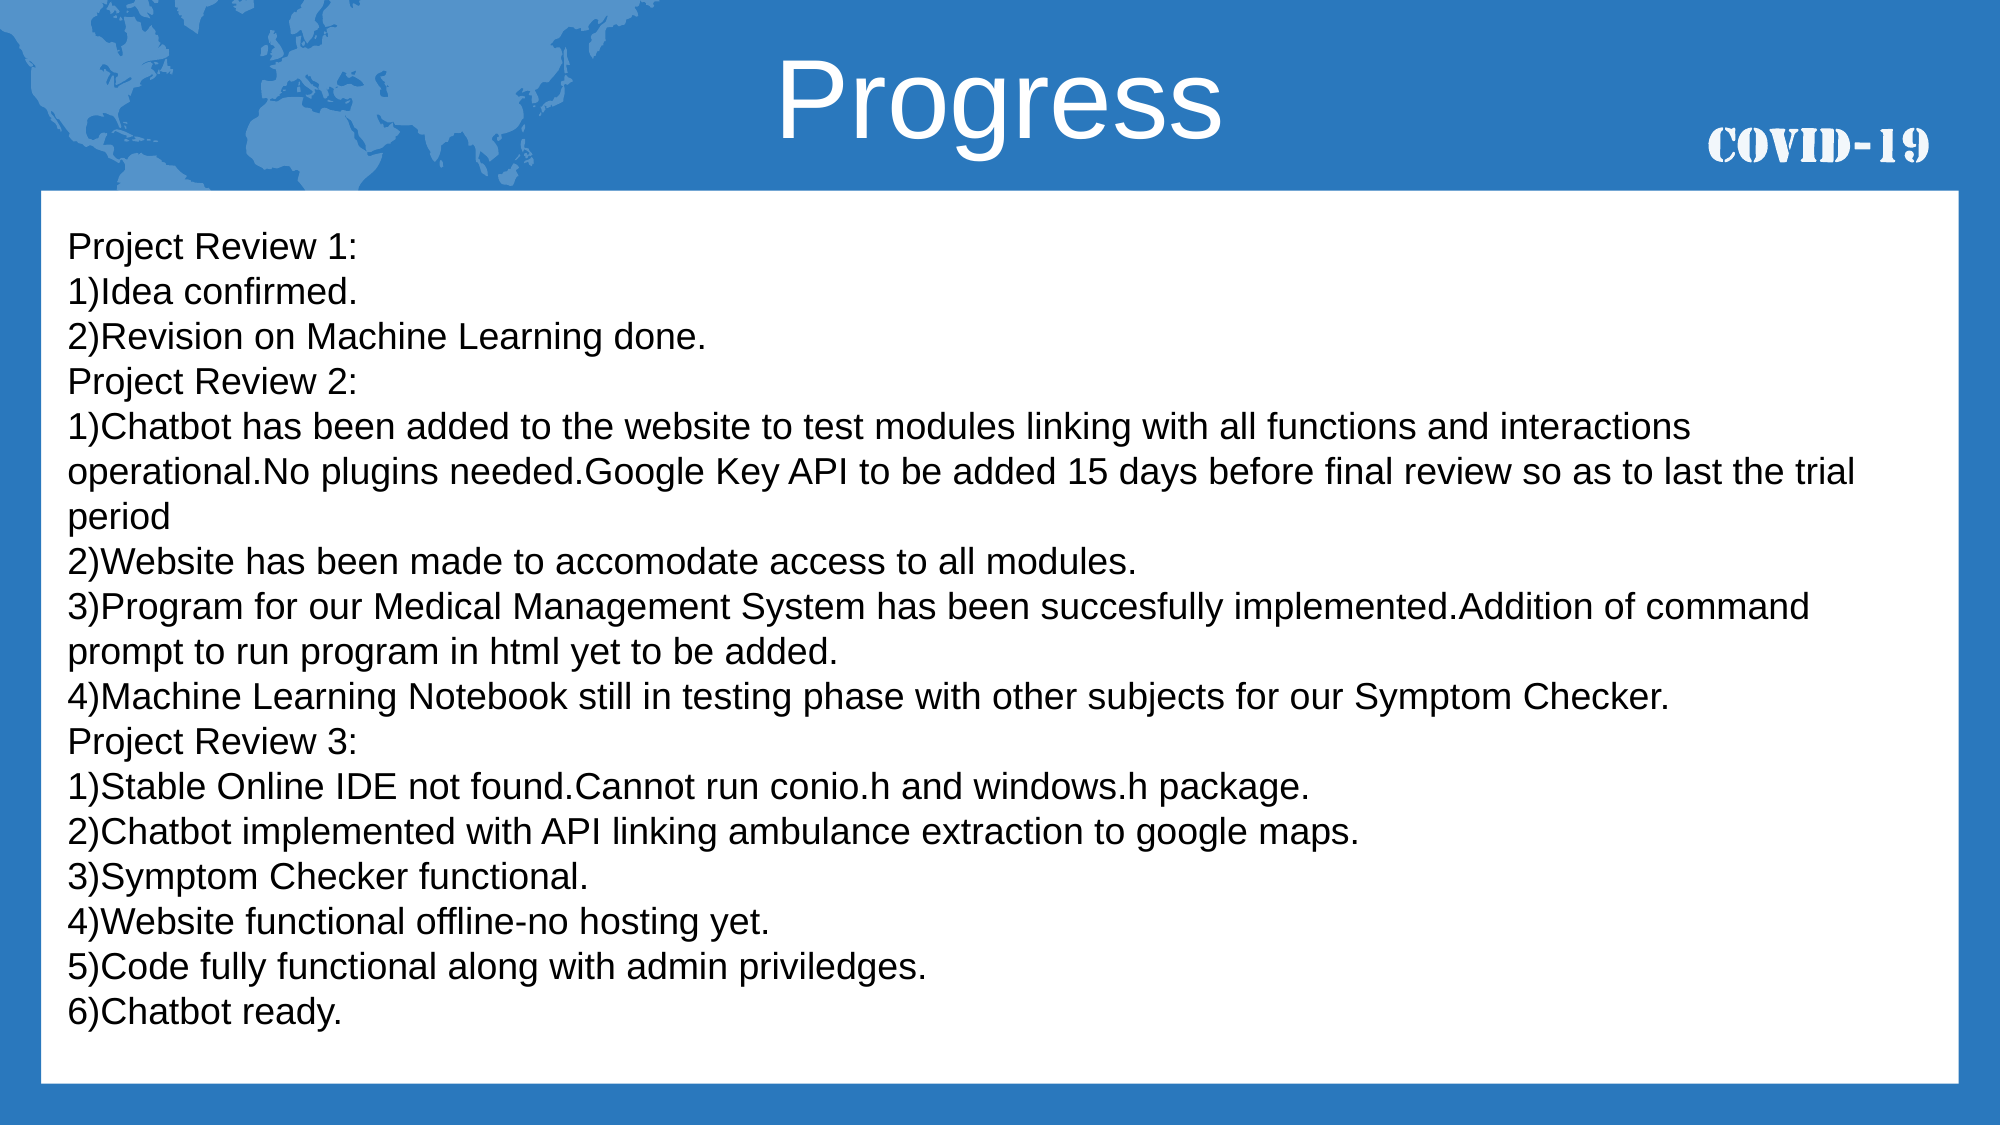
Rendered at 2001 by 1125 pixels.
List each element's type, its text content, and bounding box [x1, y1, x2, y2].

list Progress [0, 42, 2000, 162]
text_box Project Review 1: 1)Idea confirmed. 2)Revision on Machine Learning done. Project Review 2: 1)Chatbot has been added to the website to test modules linking with all functions and interactions operational.No plugins needed.Google Key API to be added 15 days before final review so as to last the trial period 2)Website has been made to accomodate access to all modules. 3)Program for our Medical Management System has been succesfully implemented.Addition of command prompt to run program in html yet to be added. 4)Machine Learning Notebook still in testing phase with other subjects for our Symptom Checker. Project Review 3: 1)Stable Online IDE not found.Cannot run conio.h and windows.h package. 2)Chatbot implemented with API linking ambulance extraction to google maps. 3)Symptom Checker functional. 4)Website functional offline-no hosting yet. 5)Code fully functional along with admin priviledges. 6)Chatbot ready. [52, 214, 1926, 1040]
